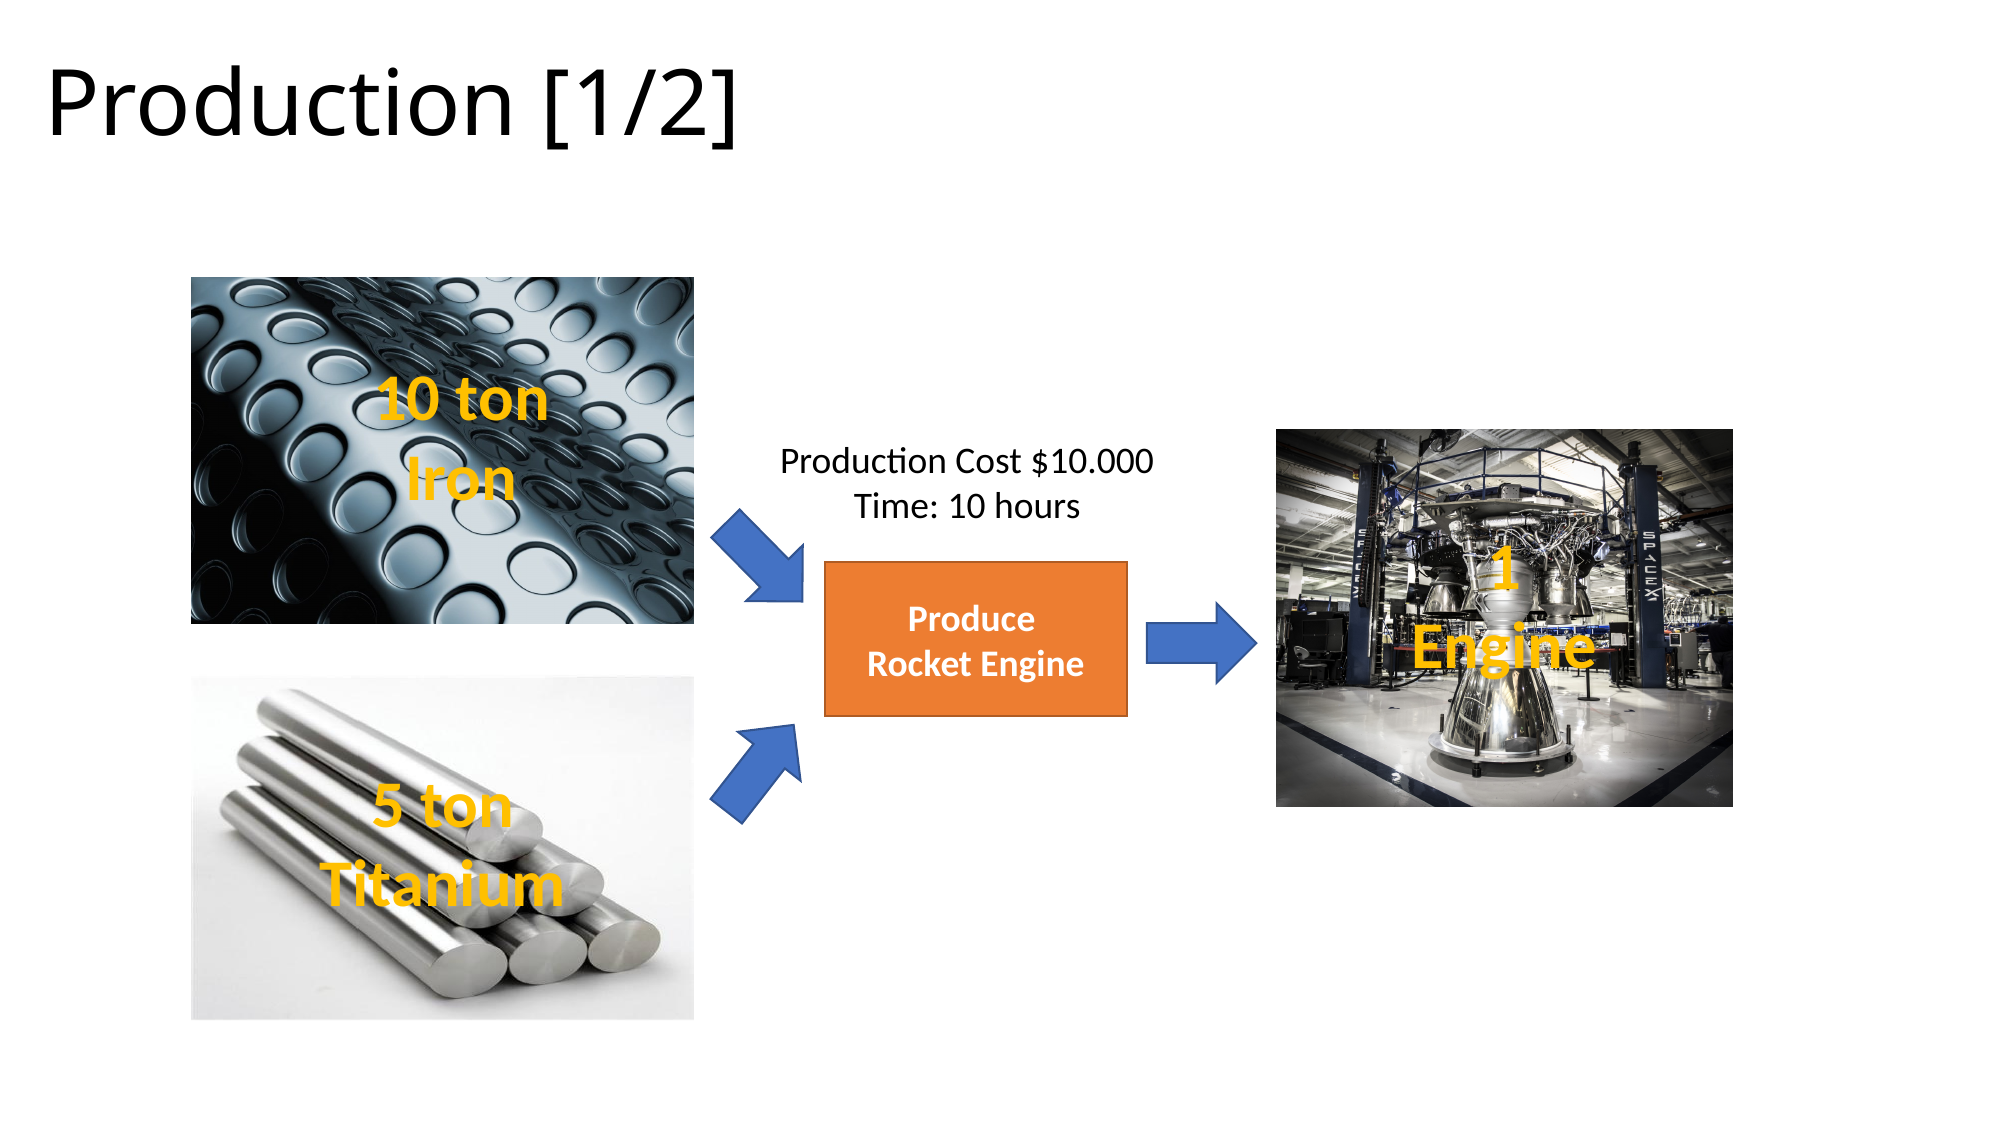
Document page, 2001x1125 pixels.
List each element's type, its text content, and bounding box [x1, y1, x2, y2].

picture [191, 277, 694, 624]
text_box Production Cost $10.000 Time: 10 hours [765, 429, 1170, 534]
title Production [1/2] [29, 0, 1755, 215]
text_box [709, 508, 804, 603]
text_box [1145, 600, 1258, 686]
text_box Produce Rocket Engine [824, 561, 1128, 717]
picture [1276, 429, 1733, 807]
picture [191, 674, 694, 1021]
text_box [709, 723, 802, 825]
